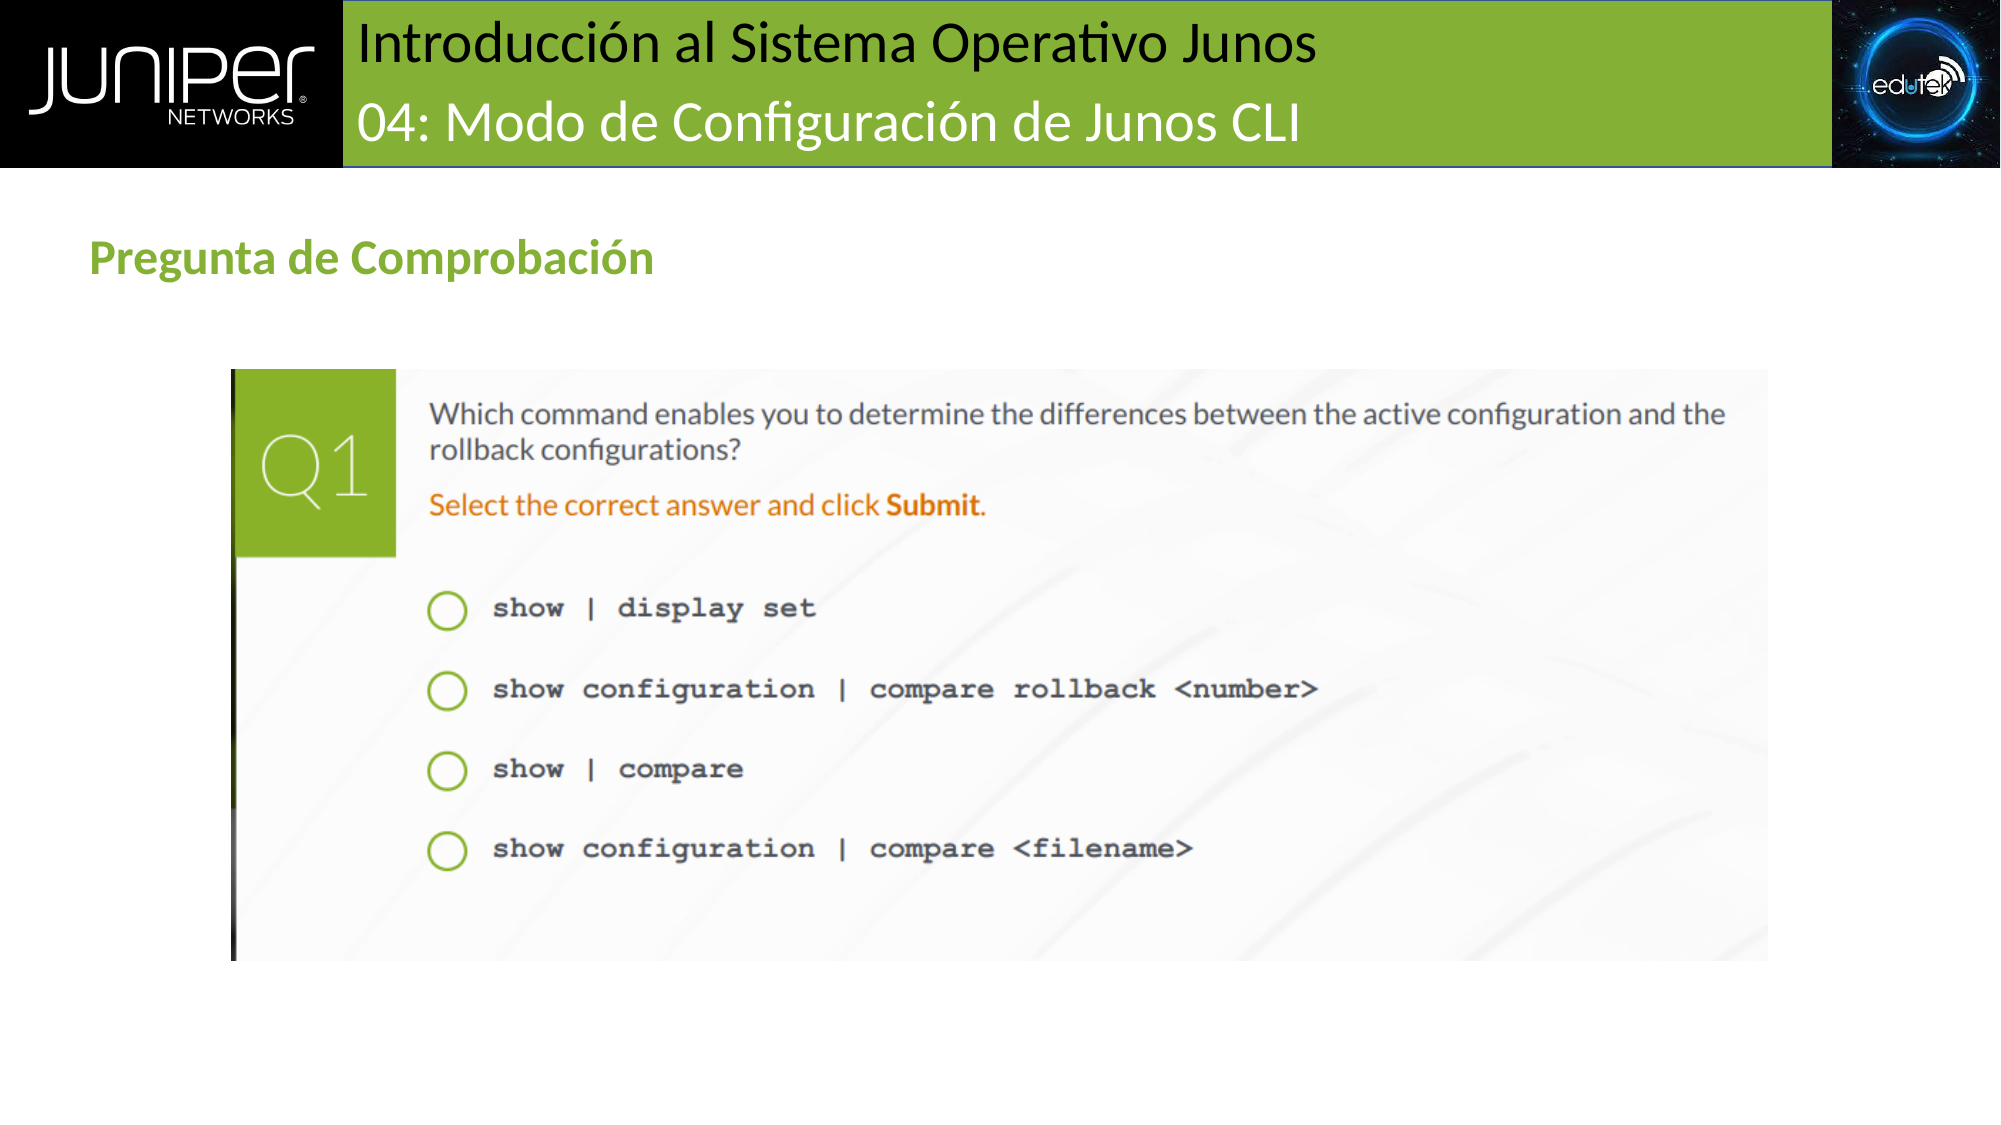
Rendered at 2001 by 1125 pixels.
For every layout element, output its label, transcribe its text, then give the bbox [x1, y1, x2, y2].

picture [231, 369, 1769, 961]
list Pregunta de Comprobación [74, 224, 1926, 938]
list 04: Modo de Configuración de Junos CLI [342, 83, 1606, 168]
picture [1832, 84, 2000, 168]
picture [0, 0, 343, 168]
title Introducción al Sistema Operativo Junos [342, 3, 2000, 84]
